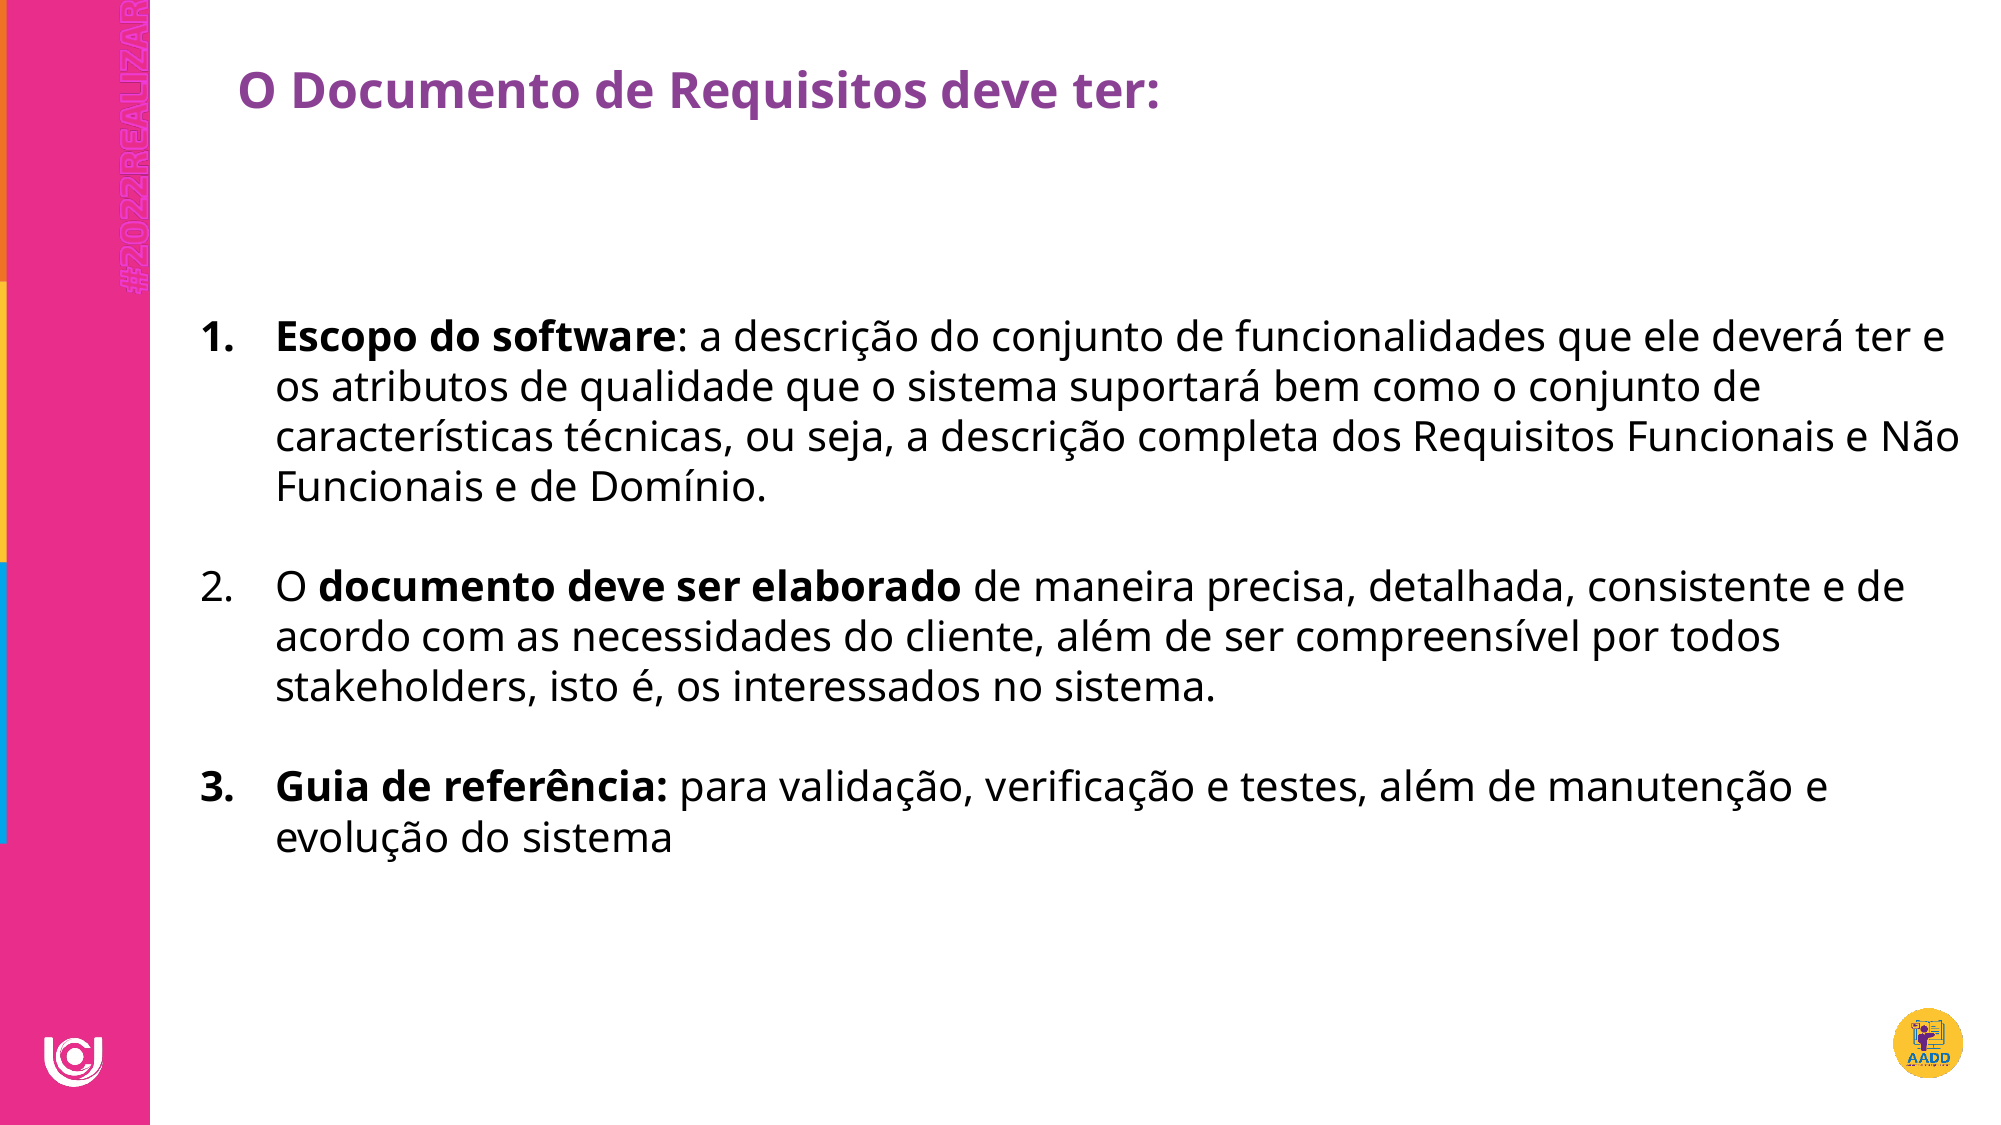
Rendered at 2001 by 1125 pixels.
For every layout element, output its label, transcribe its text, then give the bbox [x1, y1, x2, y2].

picture [101, 0, 163, 309]
list O Documento de Requisitos deve ter: [185, 20, 1901, 116]
picture [44, 1037, 106, 1088]
picture [1893, 1008, 1963, 1078]
text_box Escopo do software: a descrição do conjunto de funcionalidades que ele deverá ter e os atributos de qualidade que o sistema suportará bem como o conjunto de características técnicas, ou seja, a descrição completa dos Requisitos Funcionais e Não Funcionais e de Domínio. O documento deve ser elaborado de maneira precisa, detalhada, consistente e de acordo com as necessidades do cliente, além de ser compreensível por todos stakeholders, isto é, os interessados no sistema. Guia de referência: para validação, verificação e testes, além de manutenção e evolução do sistema [185, 302, 1980, 868]
